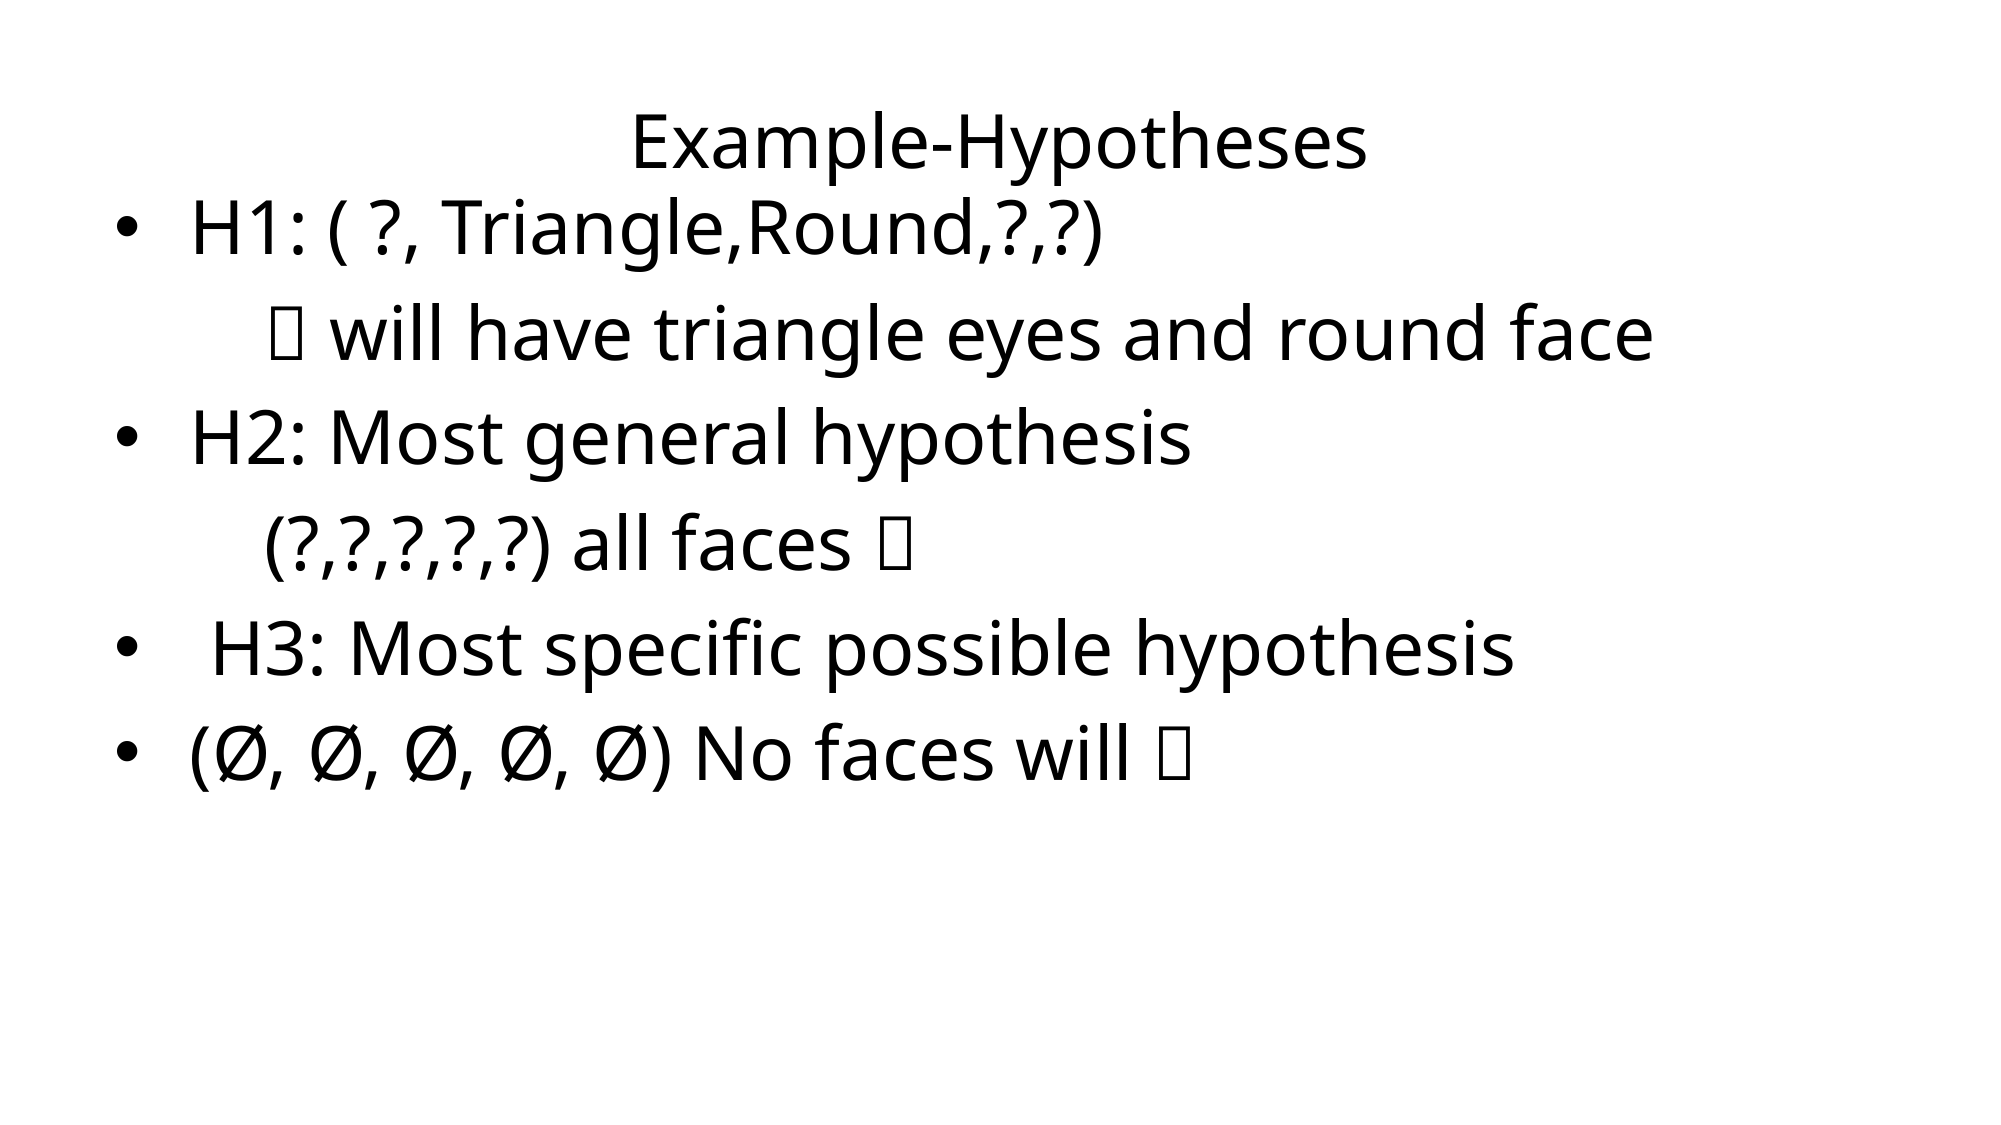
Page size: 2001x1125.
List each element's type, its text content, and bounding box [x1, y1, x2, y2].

title Example-Hypotheses [99, 45, 1900, 172]
list H1: ( ?, Triangle,Round,?,?)  will have triangle eyes and round face H2: Most general hypothesis (?,?,?,?,?) all faces  H3: Most specific possible hypothesis (Ø, Ø, Ø, Ø, Ø) No faces will  [99, 172, 1900, 1093]
